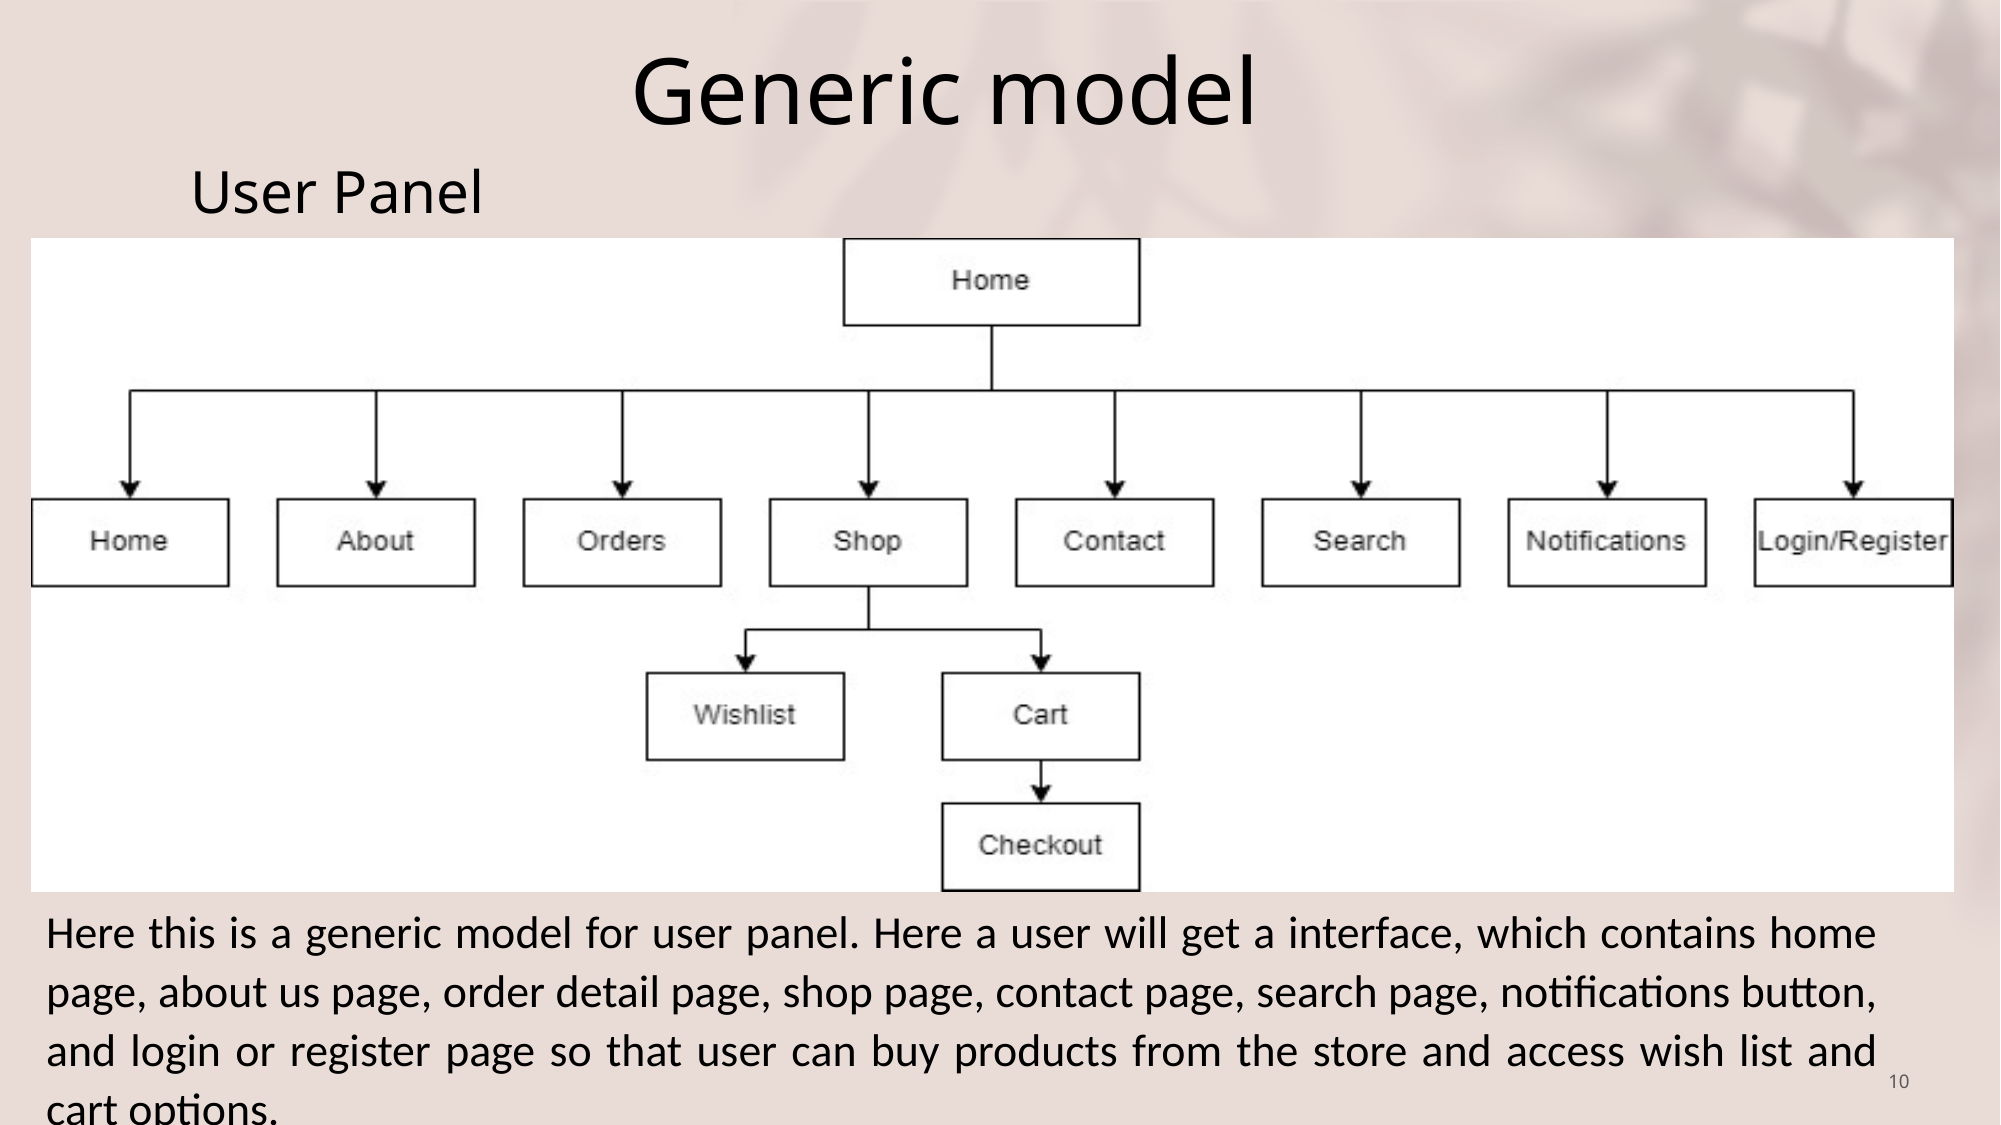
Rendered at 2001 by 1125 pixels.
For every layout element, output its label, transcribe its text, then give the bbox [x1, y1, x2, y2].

list User Panel [175, 141, 988, 238]
slide_number 10 [1894, 1052, 1925, 1113]
text_box Here this is a generic model for user panel. Here a user will get a interface, which contains home page, about us page, order detail page, shop page, contact page, search page, notifications button, and login or register page so that user can buy products from the store and access wish list and cart options. [31, 892, 1894, 1125]
title Generic model [615, 12, 1428, 164]
picture [31, 238, 1954, 892]
